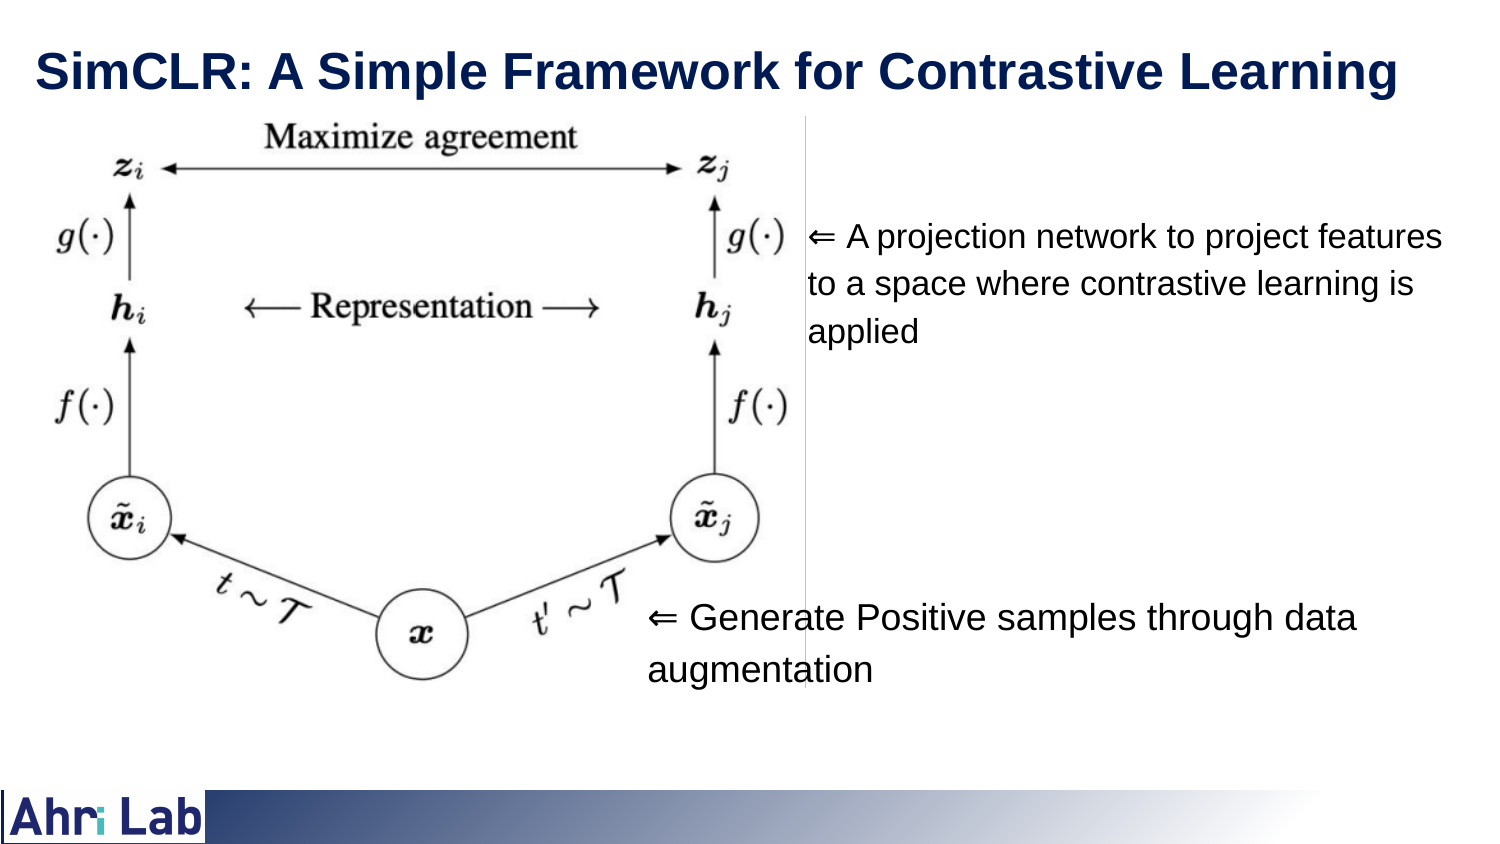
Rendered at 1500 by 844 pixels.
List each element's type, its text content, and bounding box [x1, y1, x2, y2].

title SimCLR: A Simple Framework for Contrastive Learning [20, 22, 1480, 117]
list ⇐ Generate Positive samples through data augmentation [632, 571, 1500, 764]
picture [4, 787, 205, 843]
picture [20, 115, 808, 688]
list ⇐ A projection network to project features to a space where contrastive learning is applied [813, 192, 1480, 367]
